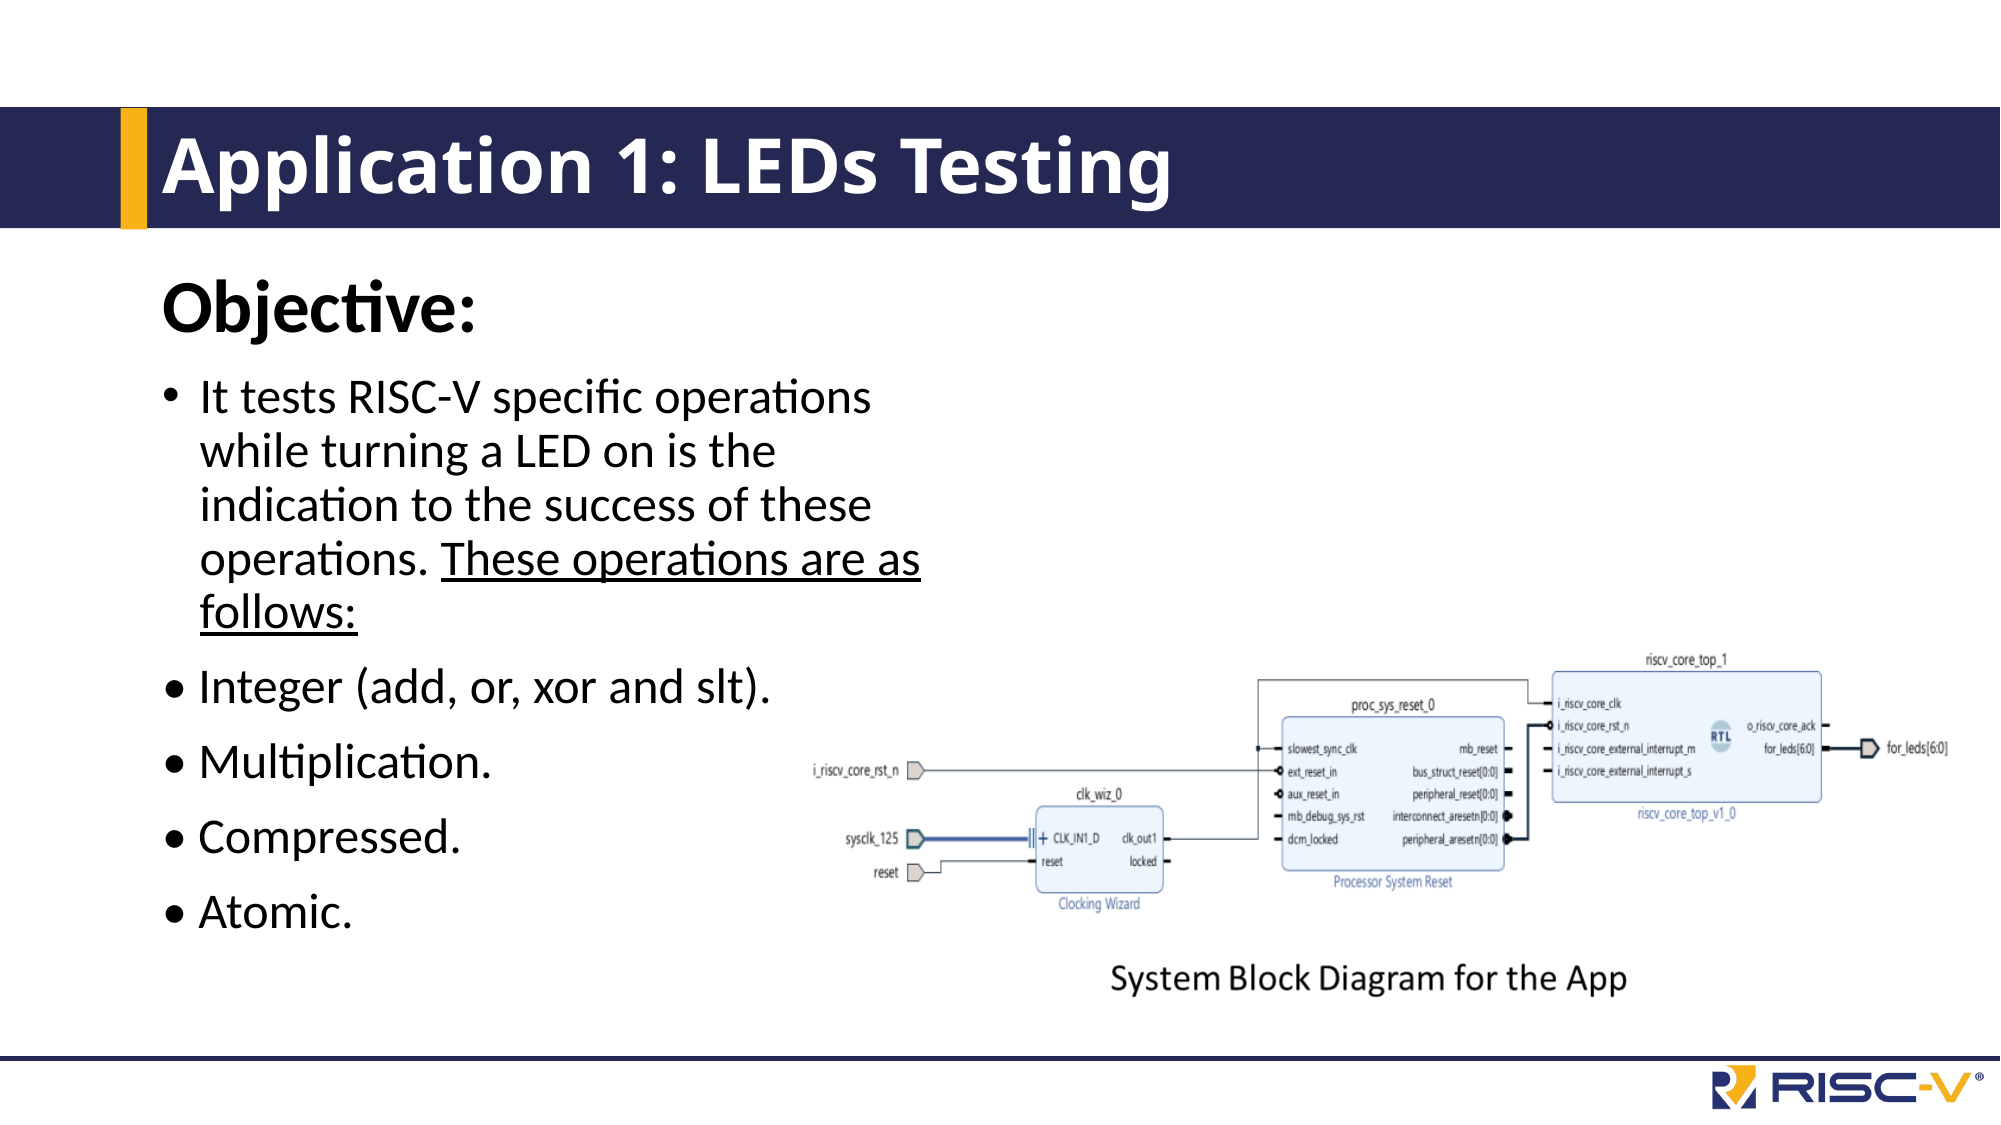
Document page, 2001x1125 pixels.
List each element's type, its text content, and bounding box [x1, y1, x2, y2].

picture [1702, 1047, 1992, 1058]
picture [1702, 1059, 1992, 1125]
title Application 1: LEDs Testing [148, 120, 1723, 218]
picture [780, 602, 1992, 1024]
text_box [0, 106, 2000, 229]
text_box [120, 107, 148, 230]
text_box Objective: It tests RISC-V specific operations while turning a LED on is the indication to the success of these operations. These operations are as follows: • Integer (add, or, xor and slt). • Multiplication. • Compressed. • Atomic. [147, 260, 951, 993]
